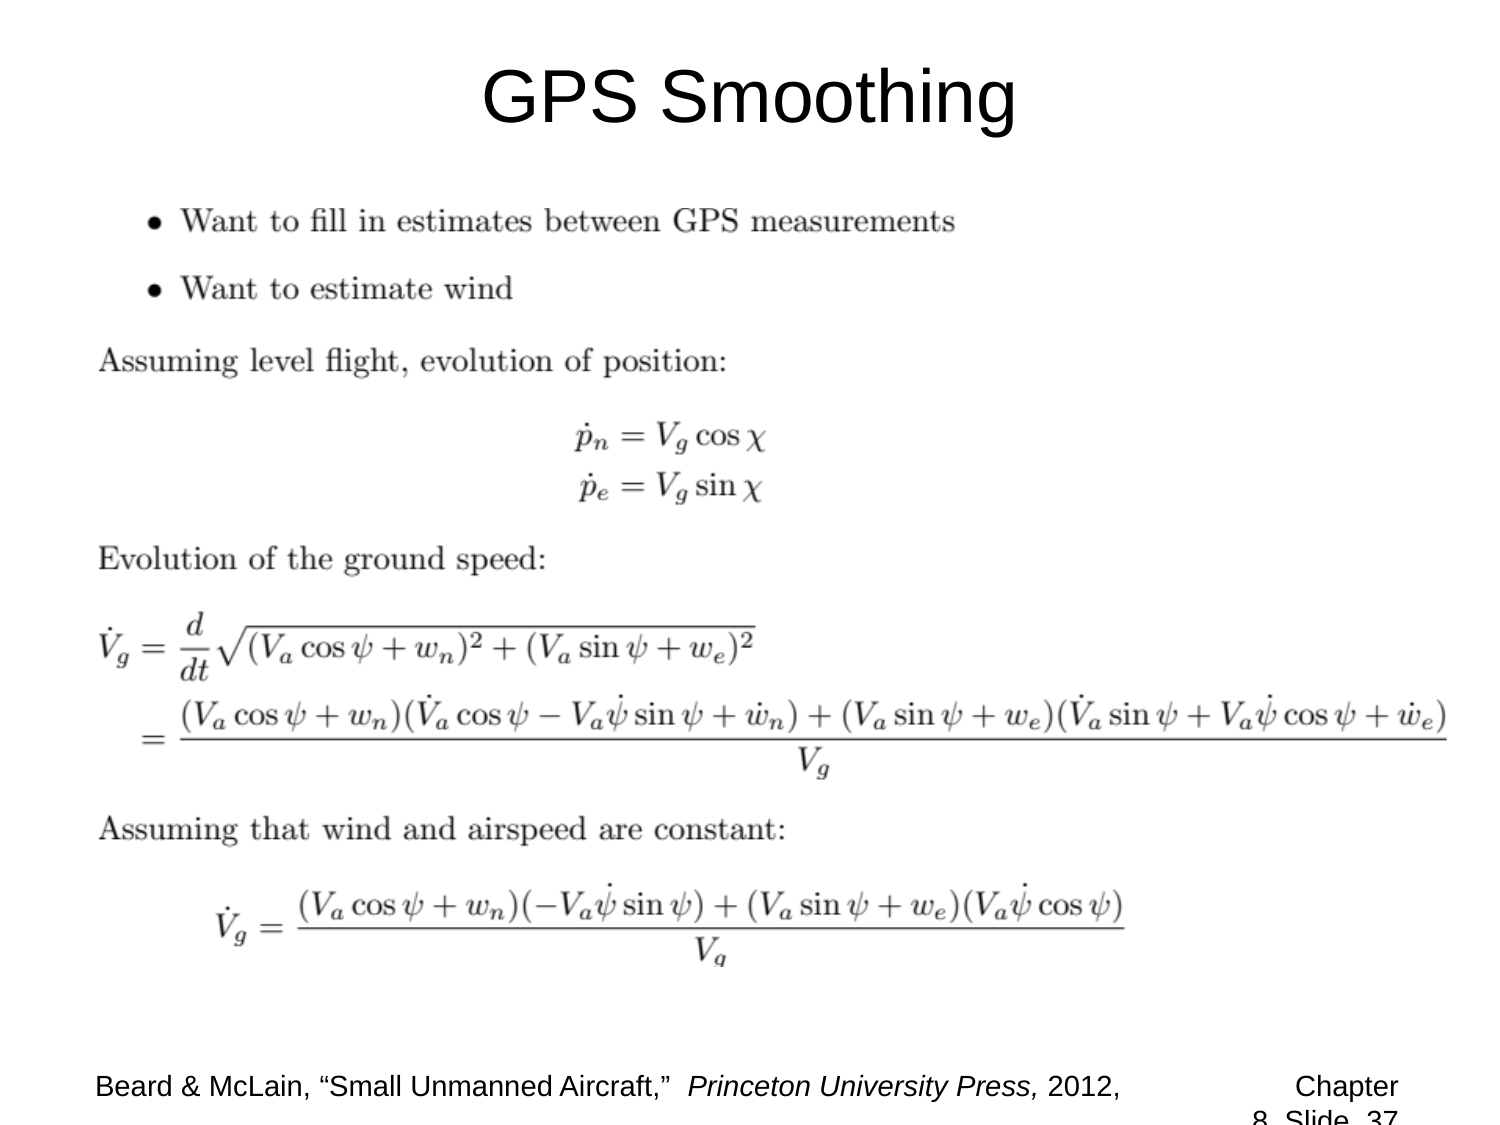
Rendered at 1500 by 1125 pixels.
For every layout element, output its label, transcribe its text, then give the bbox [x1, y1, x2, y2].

picture [98, 208, 1447, 968]
title GPS Smoothing [74, 32, 1426, 153]
